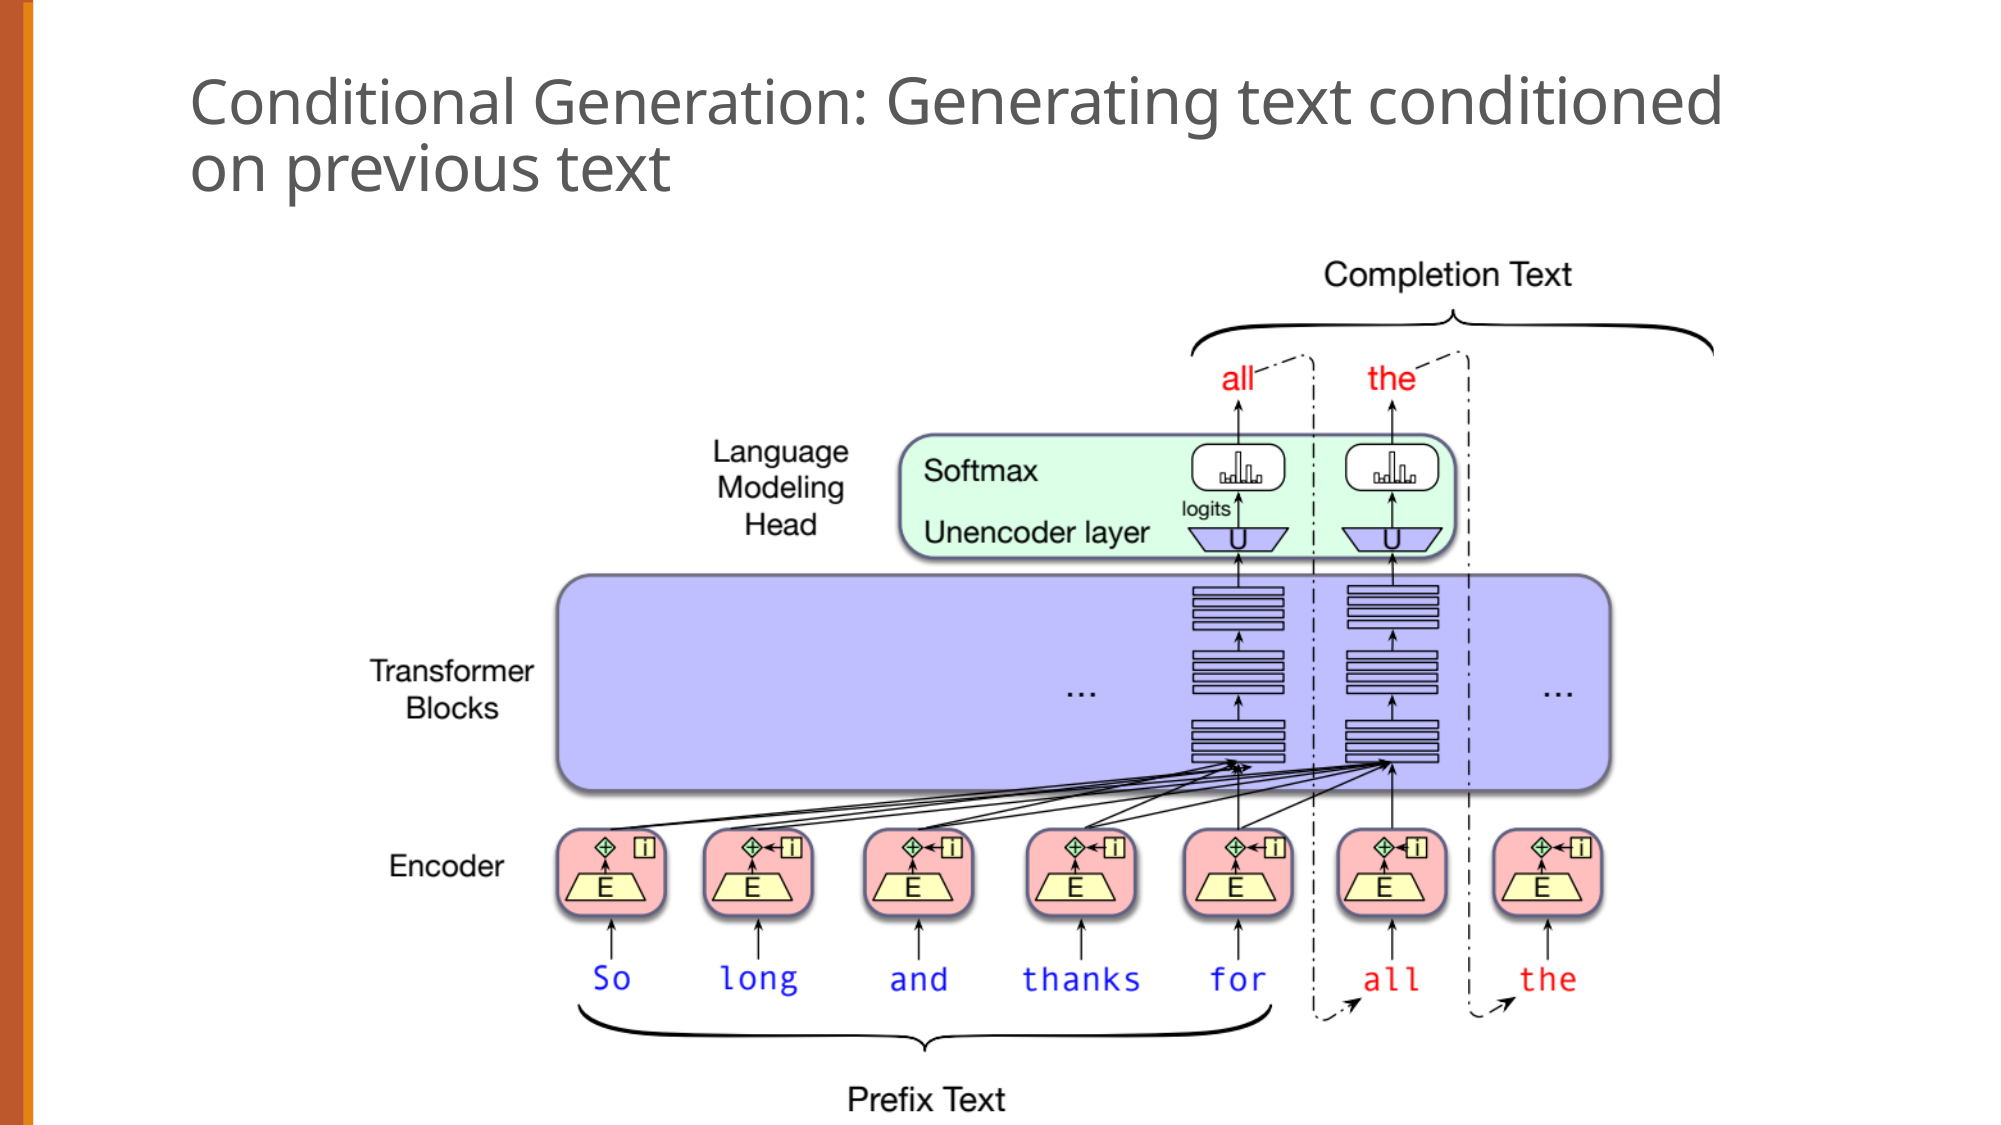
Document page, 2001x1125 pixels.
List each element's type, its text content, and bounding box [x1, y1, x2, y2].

title Conditional Generation: Generating text conditioned on previous text [174, 63, 1825, 212]
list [361, 245, 1715, 1125]
